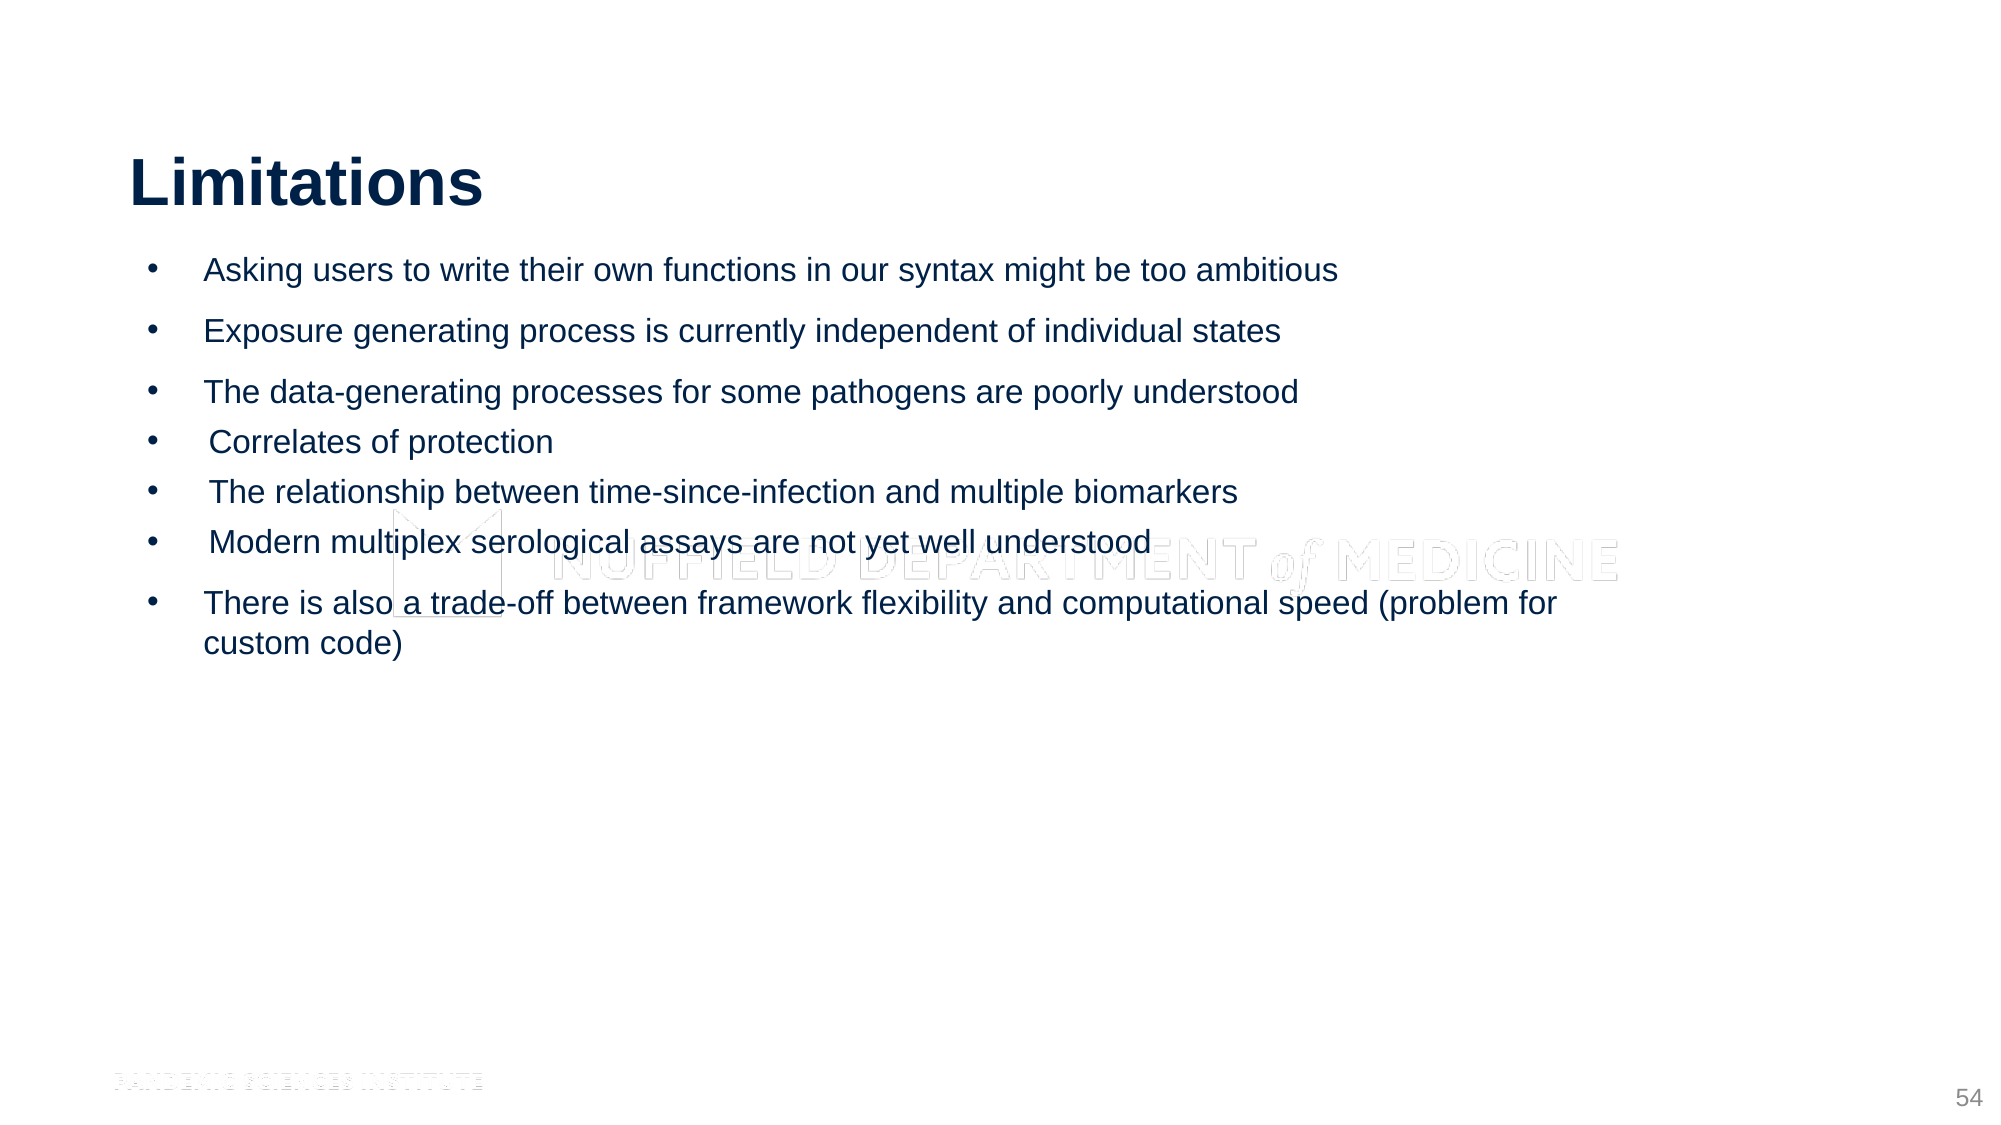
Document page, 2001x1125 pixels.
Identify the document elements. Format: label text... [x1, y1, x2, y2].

slide_number 54 [1548, 1066, 1999, 1125]
title Limitations [129, 120, 1868, 236]
picture [96, 1056, 497, 1106]
list Asking users to write their own functions in our syntax might be too ambitious Exposure generating process is currently independent of individual states The data-generating processes for some pathogens are poorly understood Correlates of protection The relationship between time-since-infection and multiple biomarkers Modern multiplex serological assays are not yet well understood There is also a trade-off between framework flexibility and computational speed (problem for custom code) [147, 248, 1623, 1079]
